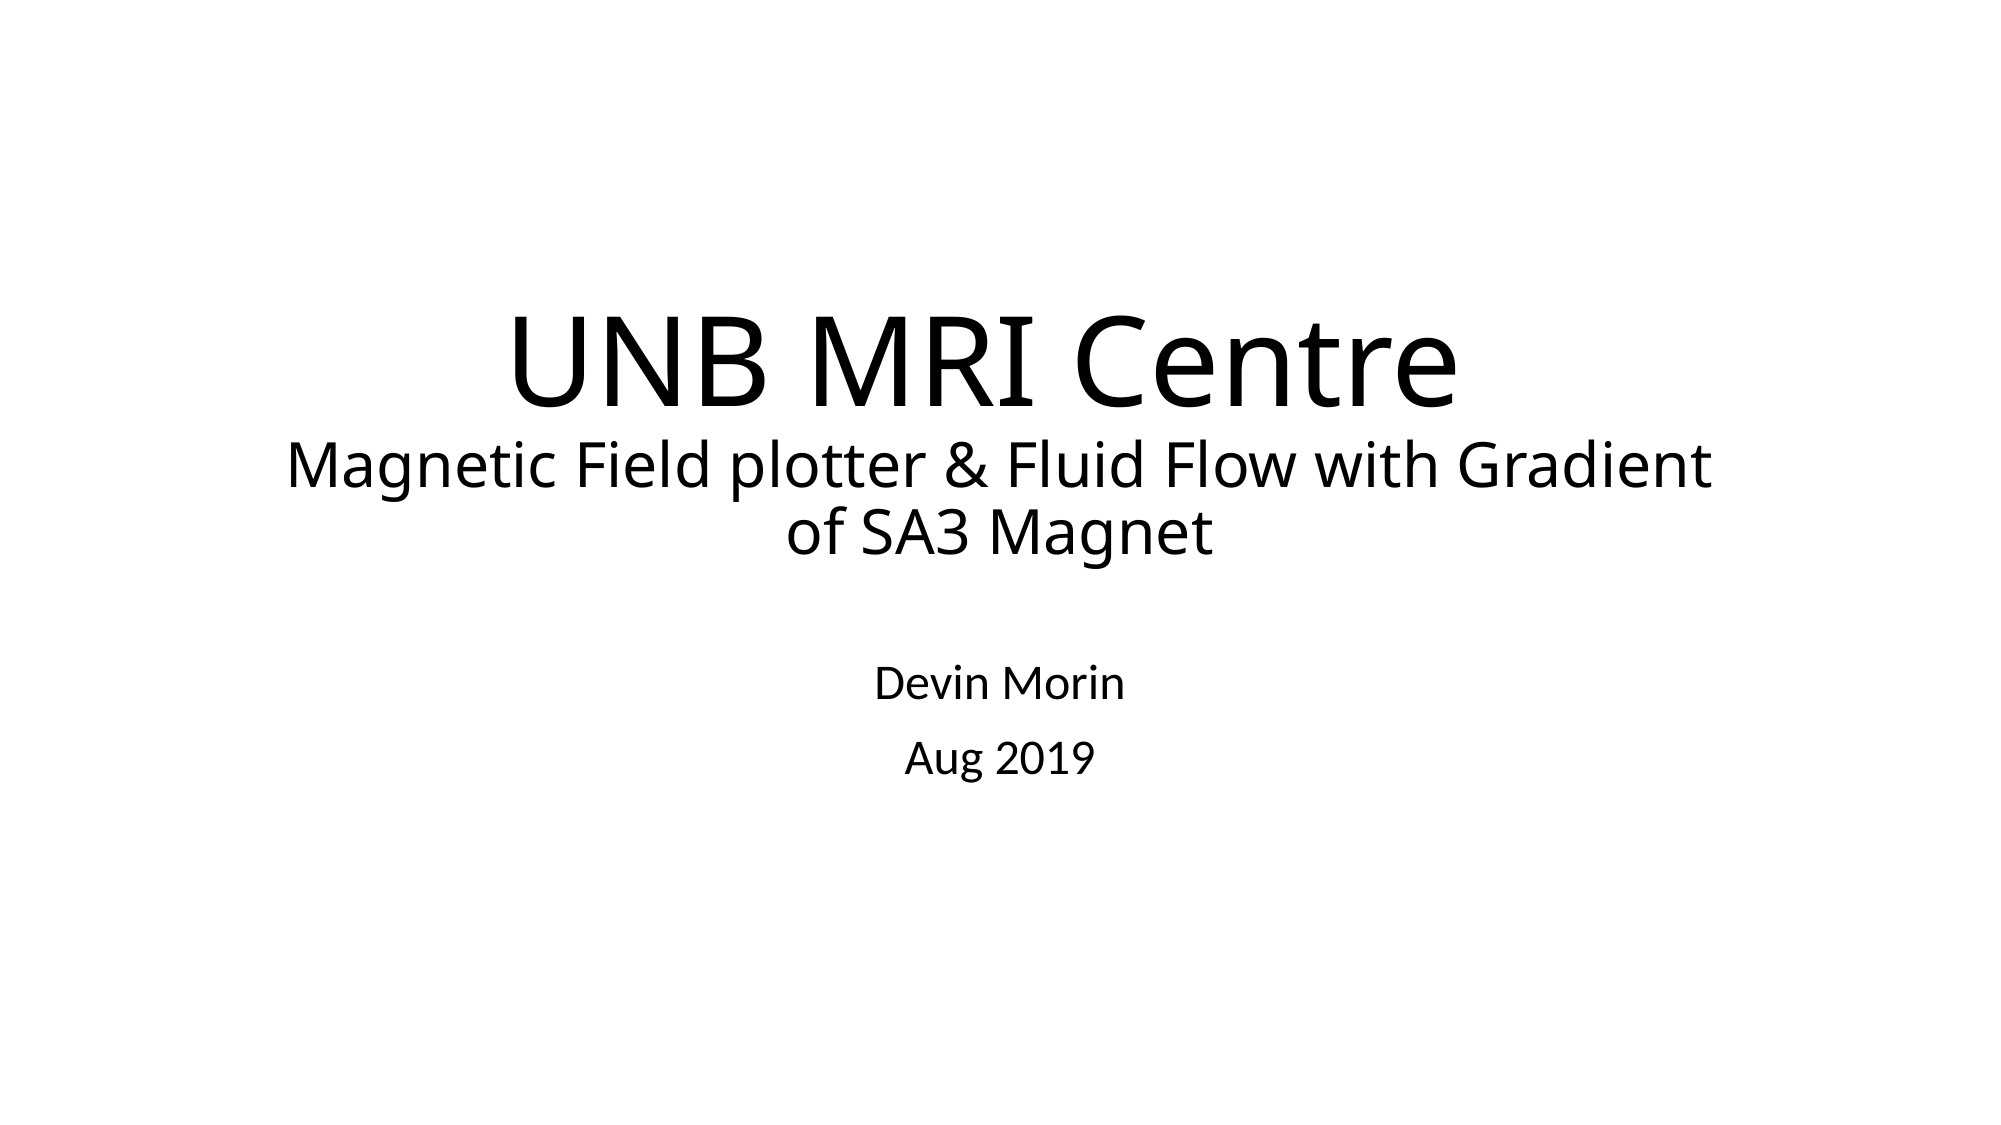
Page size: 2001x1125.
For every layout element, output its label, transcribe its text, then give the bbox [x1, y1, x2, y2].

title UNB MRI Centre Magnetic Field plotter & Fluid Flow with Gradient of SA3 Magnet [249, 184, 1750, 576]
subtitle Devin Morin Aug 2019 [249, 649, 1750, 921]
